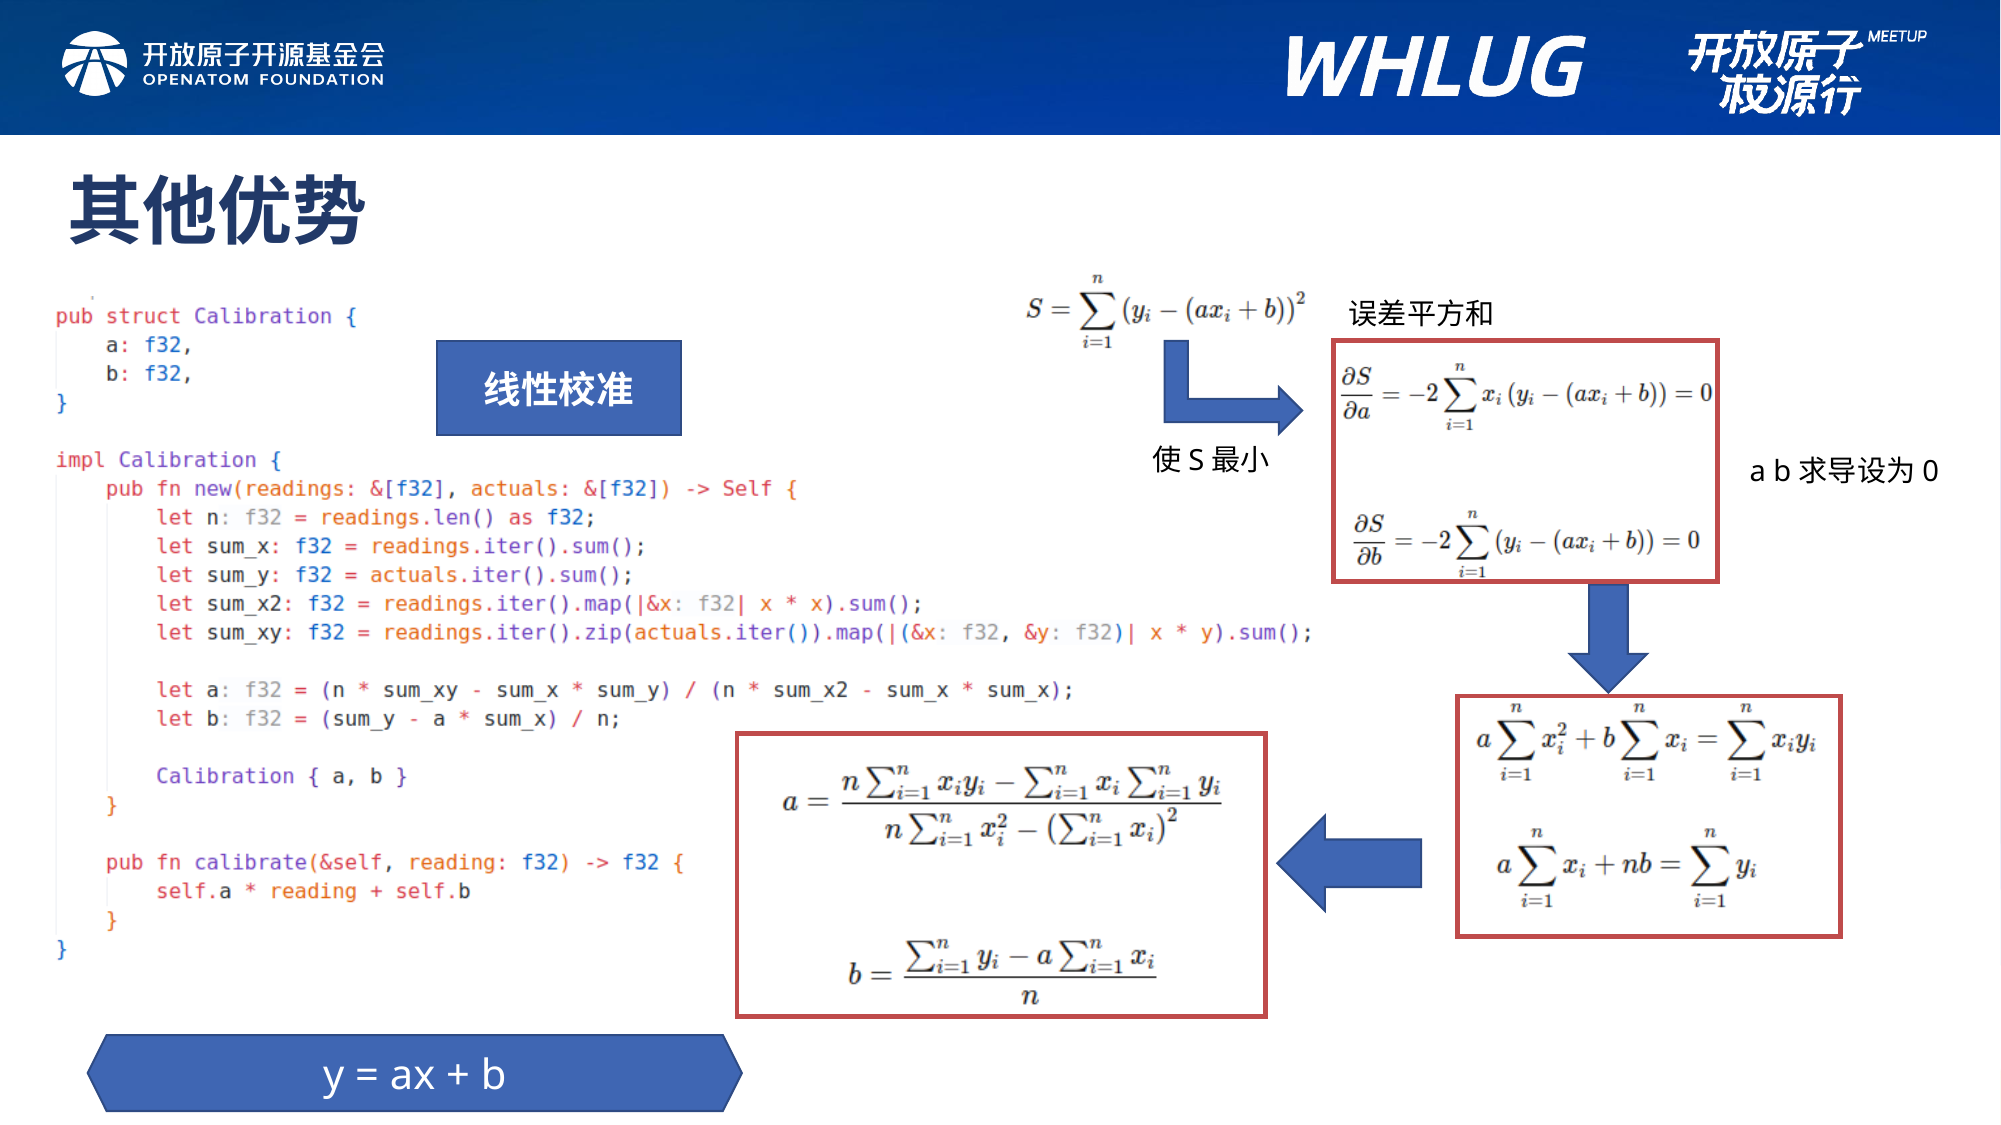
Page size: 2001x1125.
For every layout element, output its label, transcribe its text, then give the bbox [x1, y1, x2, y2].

picture [40, 246, 1895, 1018]
text_box 误差平方和 [1380, 288, 1510, 338]
text_box [1380, 339, 1718, 346]
text_box y = ax + b [86, 1034, 744, 1113]
text_box 其他优势 [52, 156, 863, 261]
text_box a b求导设为0 [1741, 444, 1954, 495]
text_box [1588, 586, 1629, 646]
picture [0, 0, 2001, 234]
